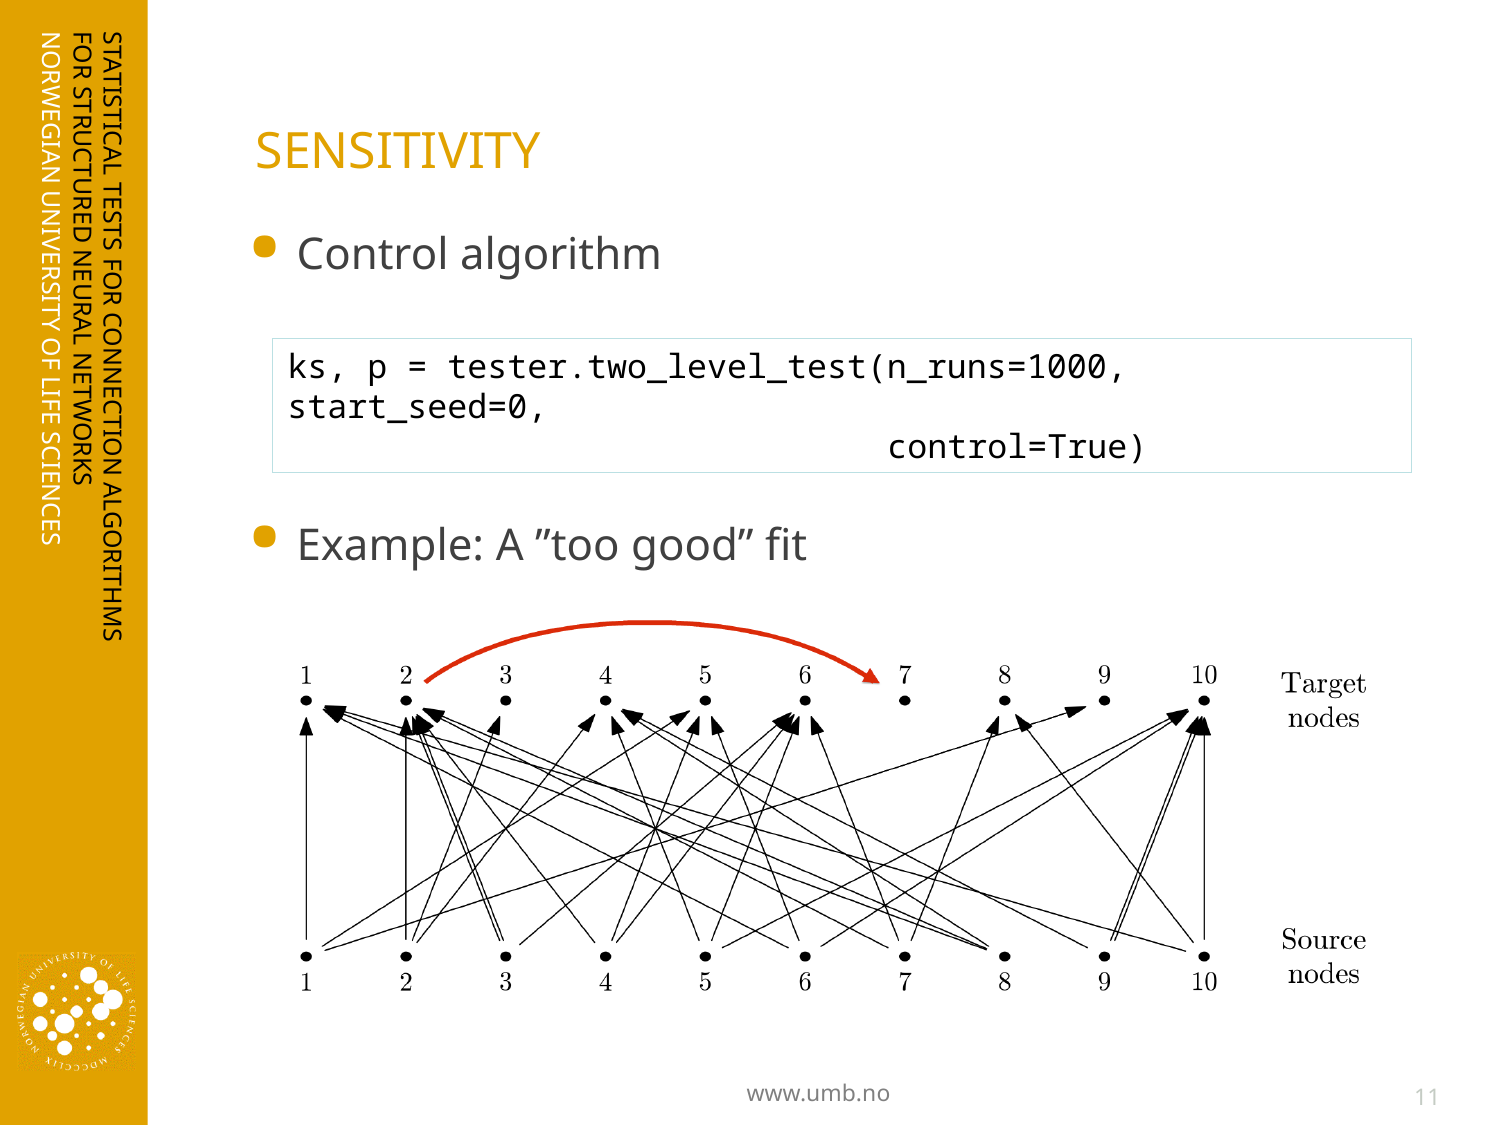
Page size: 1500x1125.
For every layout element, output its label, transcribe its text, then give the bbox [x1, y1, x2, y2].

list Control algorithm Example: A ”too good” fit [249, 215, 1413, 1047]
slide_number 11 [1354, 1074, 1500, 1125]
text_box ks, p = tester.two_level_test(n_runs=1000, start_seed=0, control=True) [272, 338, 1412, 473]
picture [272, 609, 1393, 1059]
picture [17, 952, 136, 1071]
title SENSITIVITY [240, 31, 1407, 186]
footer STATISTICAL TESTS FOR CONNECTION ALGORITHMS FOR STRUCTURED NEURAL NETWORKS [74, 31, 123, 657]
